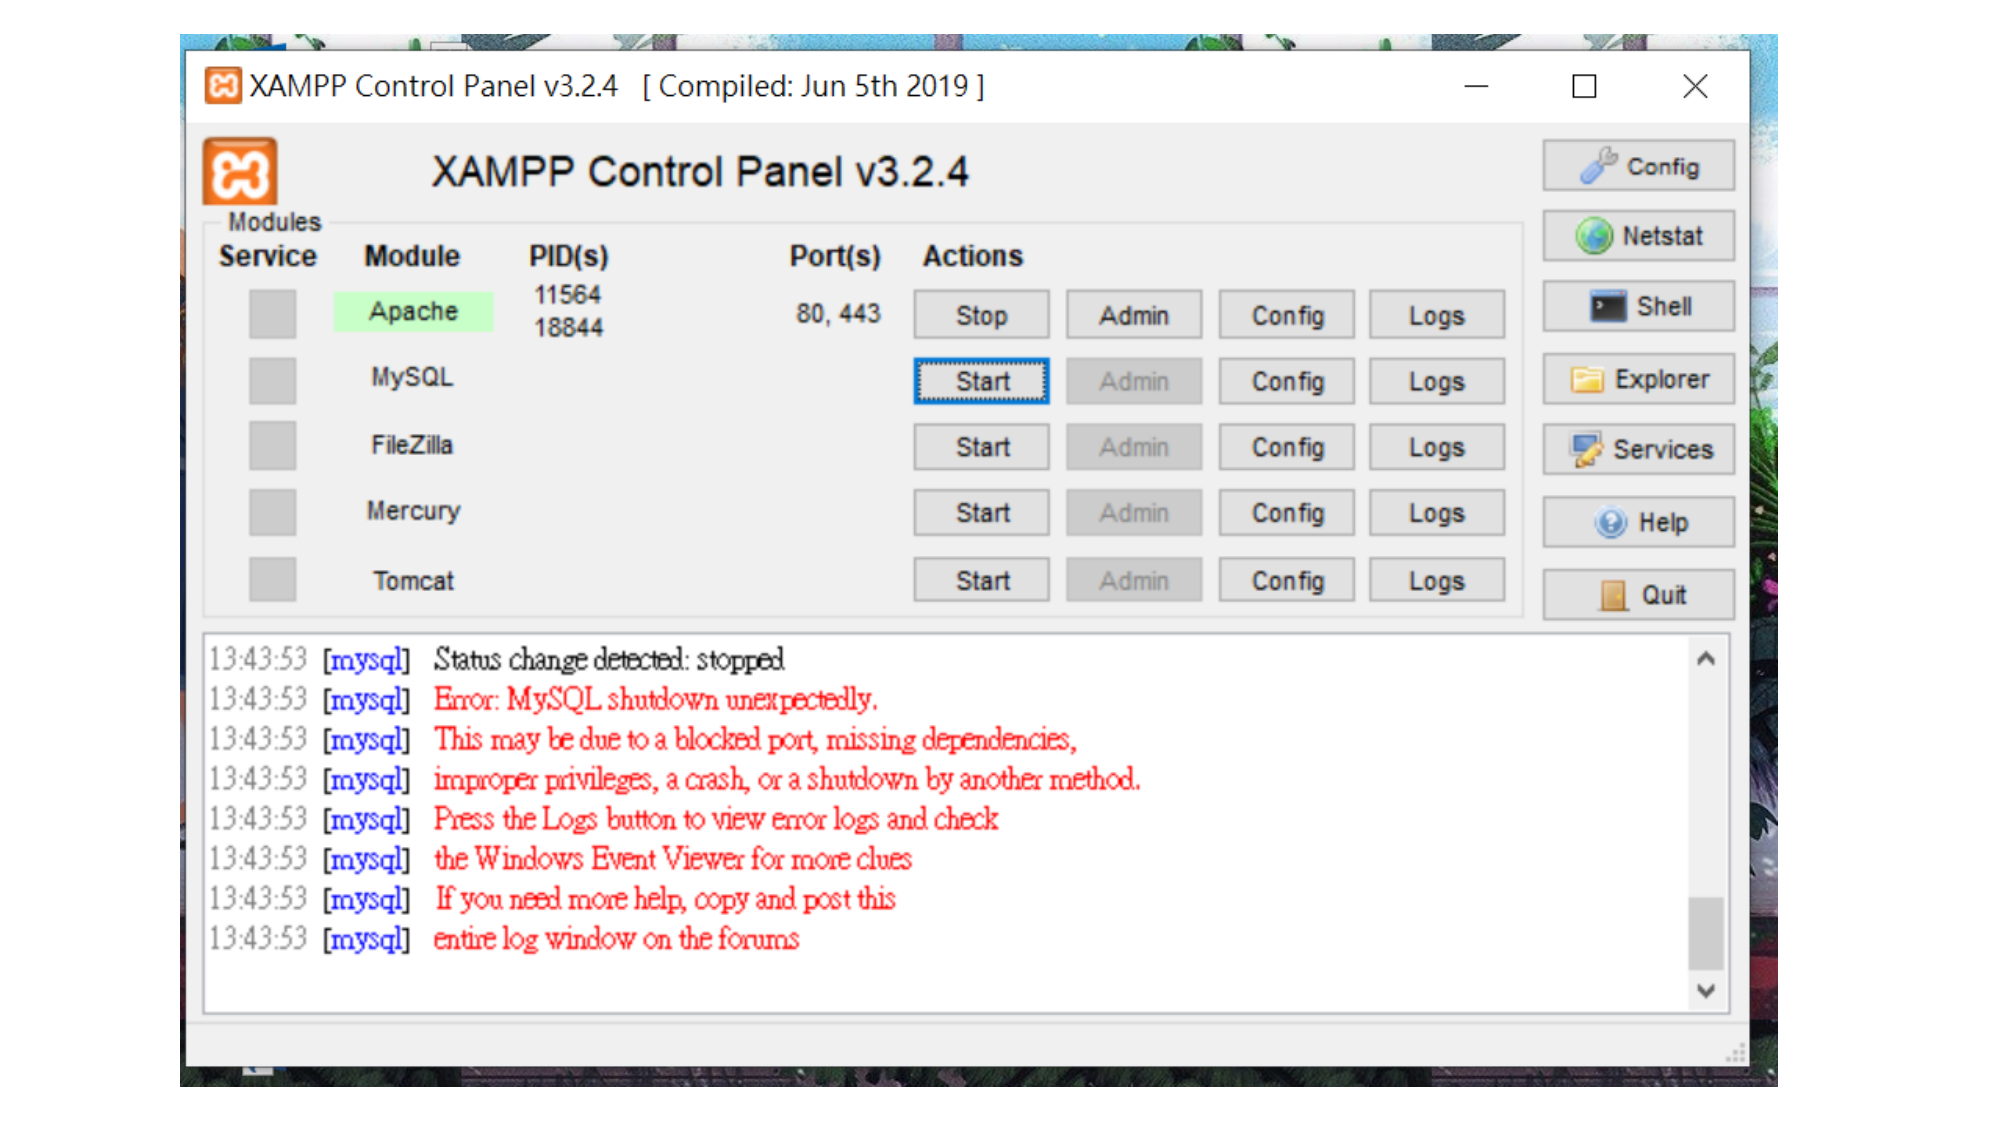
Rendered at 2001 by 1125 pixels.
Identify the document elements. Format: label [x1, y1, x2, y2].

list [180, 33, 1778, 1087]
